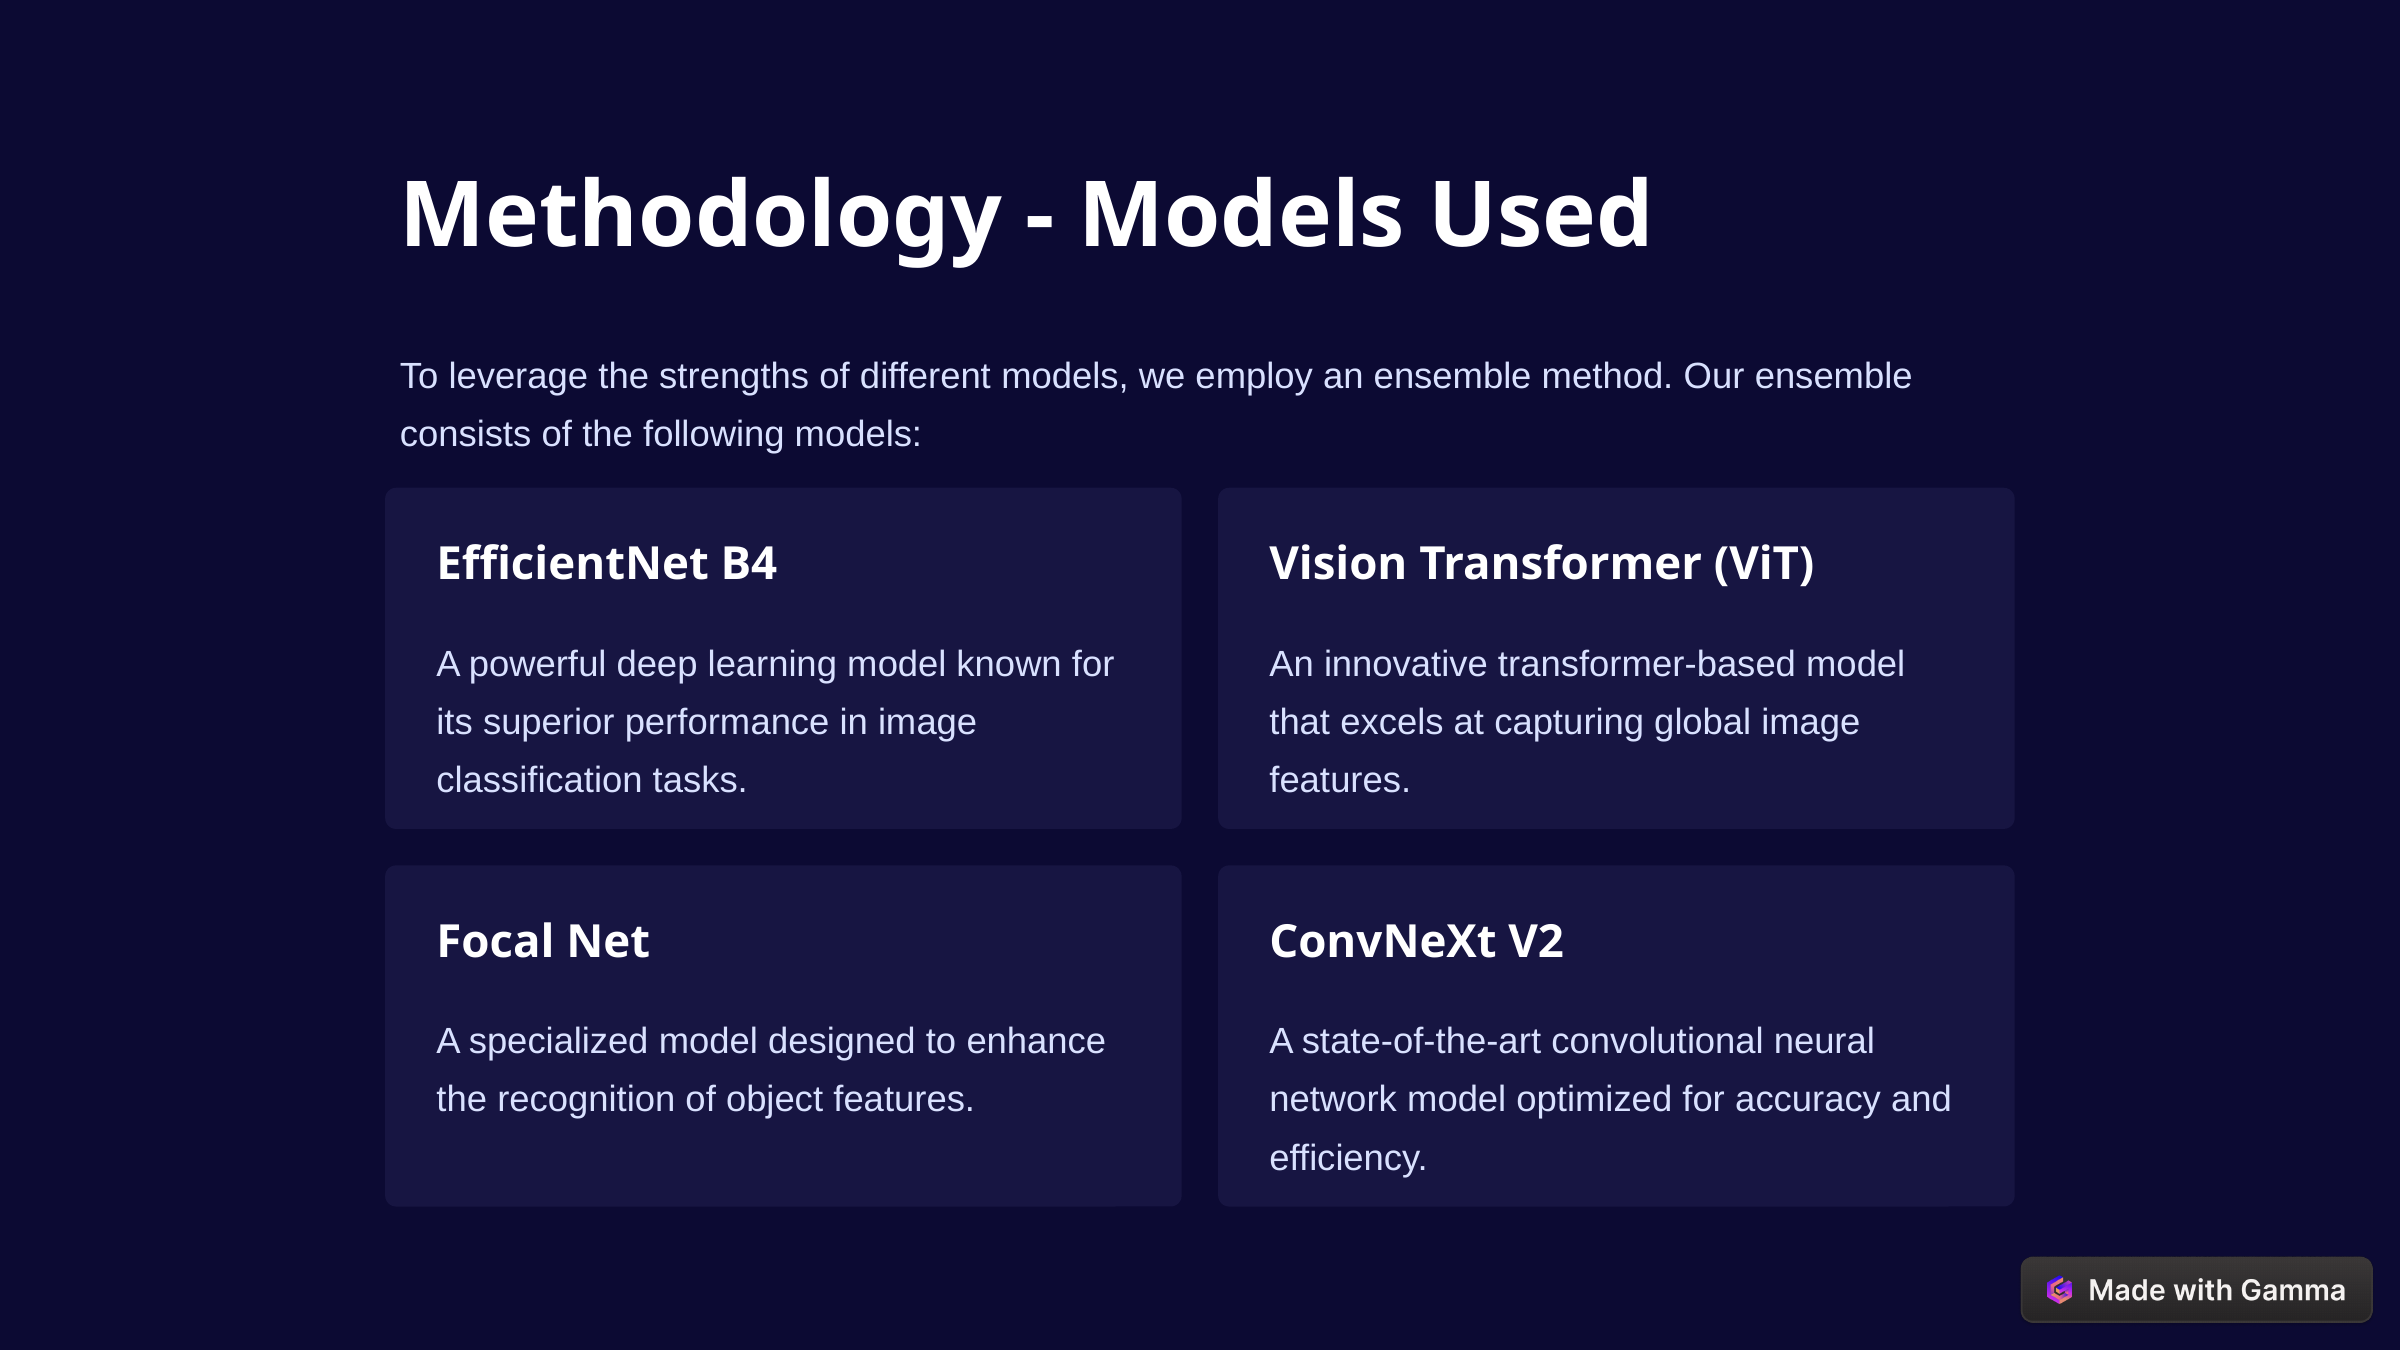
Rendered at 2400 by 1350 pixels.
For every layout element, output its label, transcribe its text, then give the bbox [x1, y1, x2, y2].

text_box EfficientNet B4 [421, 524, 807, 582]
text_box Methodology - Models Used [385, 143, 1794, 258]
text_box ConvNeXt V2 [1254, 901, 1620, 959]
text_box Focal Net [421, 901, 787, 959]
text_box [1218, 487, 2015, 829]
text_box Vision Transformer (ViT) [1254, 524, 1848, 582]
picture [2008, 1244, 2385, 1335]
text_box A specialized model designed to enhance the recognition of object features. [421, 995, 1146, 1112]
text_box To leverage the strengths of different models, we employ an ensemble method. Our ensemble consists of the following models: [385, 330, 2015, 447]
text_box An innovative transformer-based model that excels at capturing global image features. [1254, 617, 1979, 735]
text_box [0, 0, 2400, 1350]
text_box [385, 487, 1182, 829]
text_box [1218, 865, 2015, 1207]
text_box A state-of-the-art convolutional neural network model optimized for accuracy and efficiency. [1254, 995, 1979, 1171]
text_box [385, 865, 1182, 1207]
text_box A powerful deep learning model known for its superior performance in image classification tasks. [421, 617, 1146, 793]
